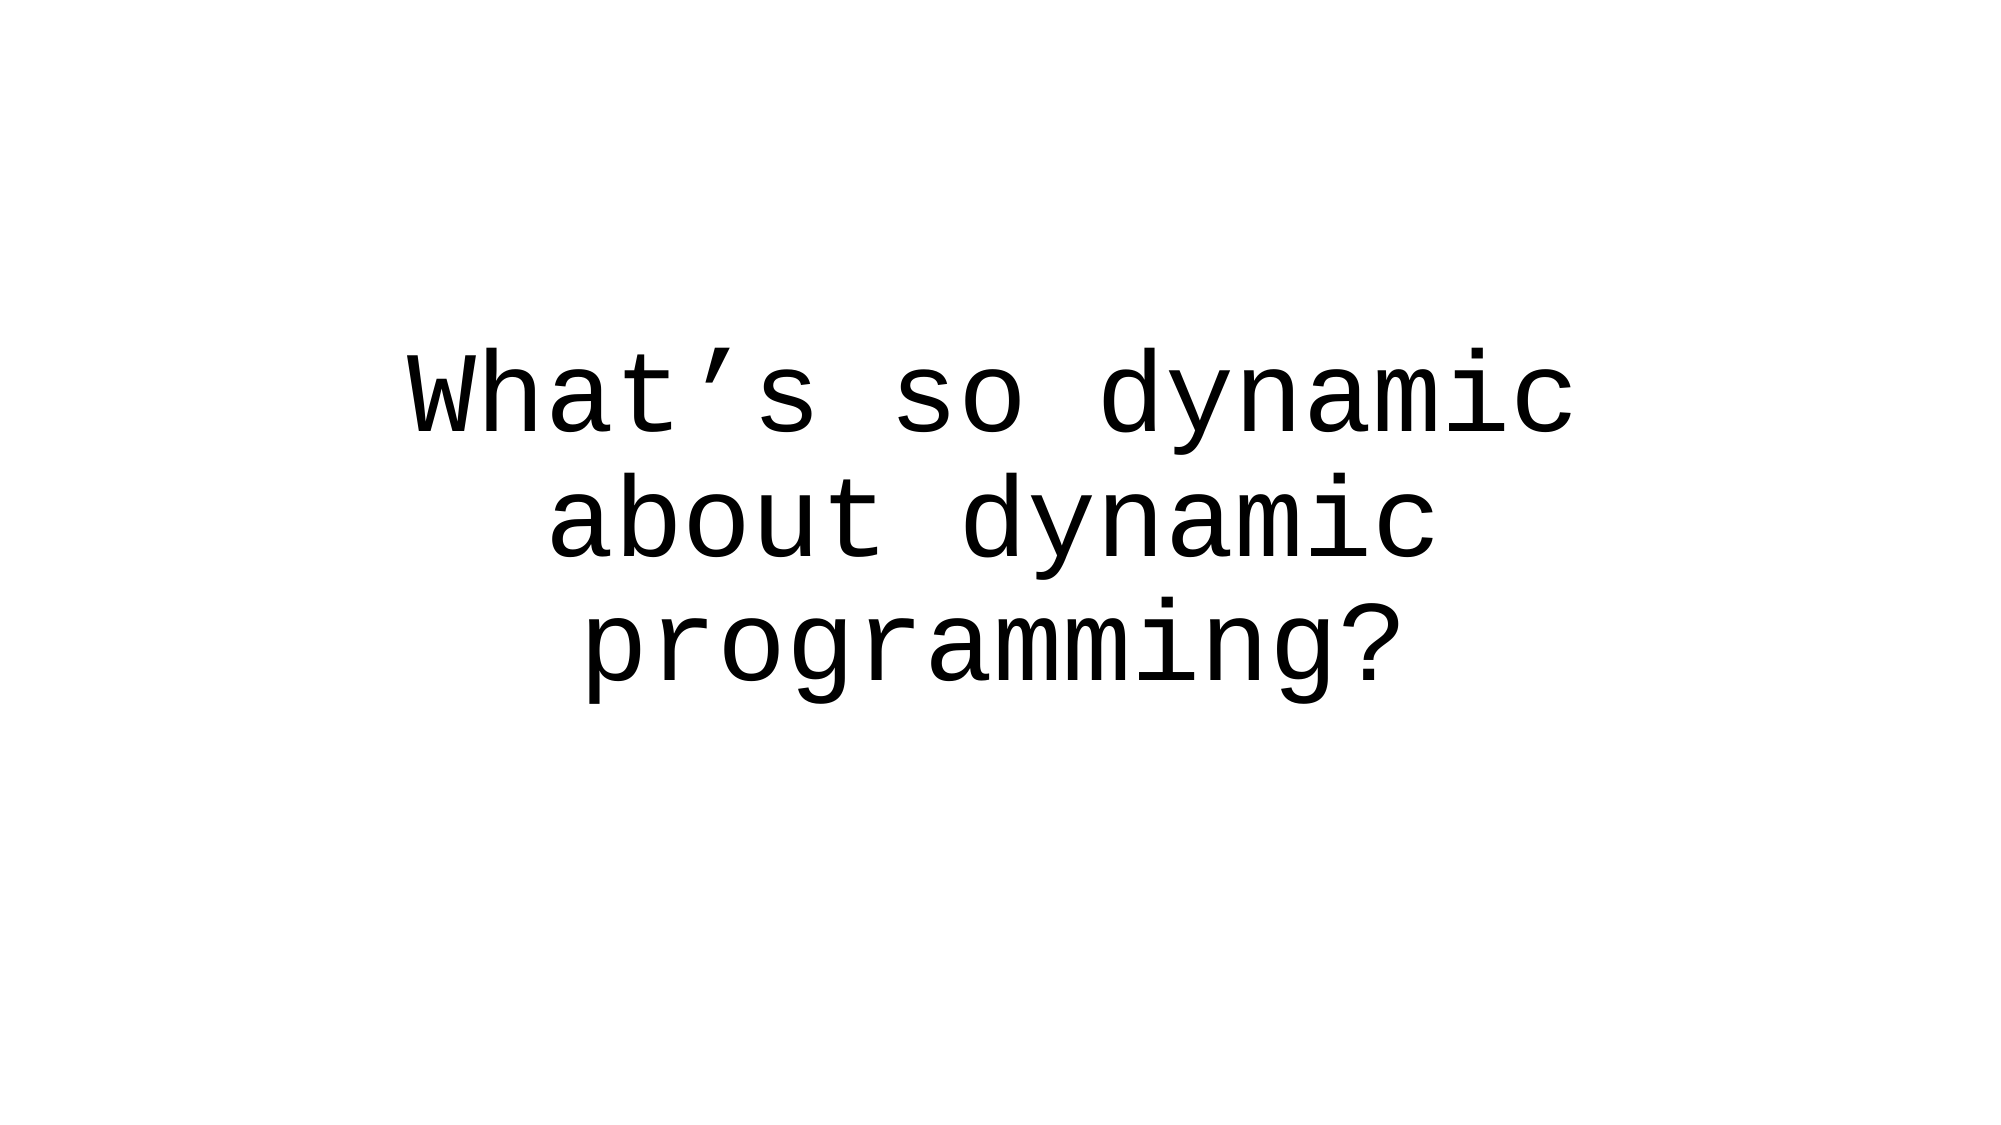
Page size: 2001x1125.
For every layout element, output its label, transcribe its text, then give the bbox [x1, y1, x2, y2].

title What’s so dynamic about dynamic programming? [326, 322, 1661, 713]
